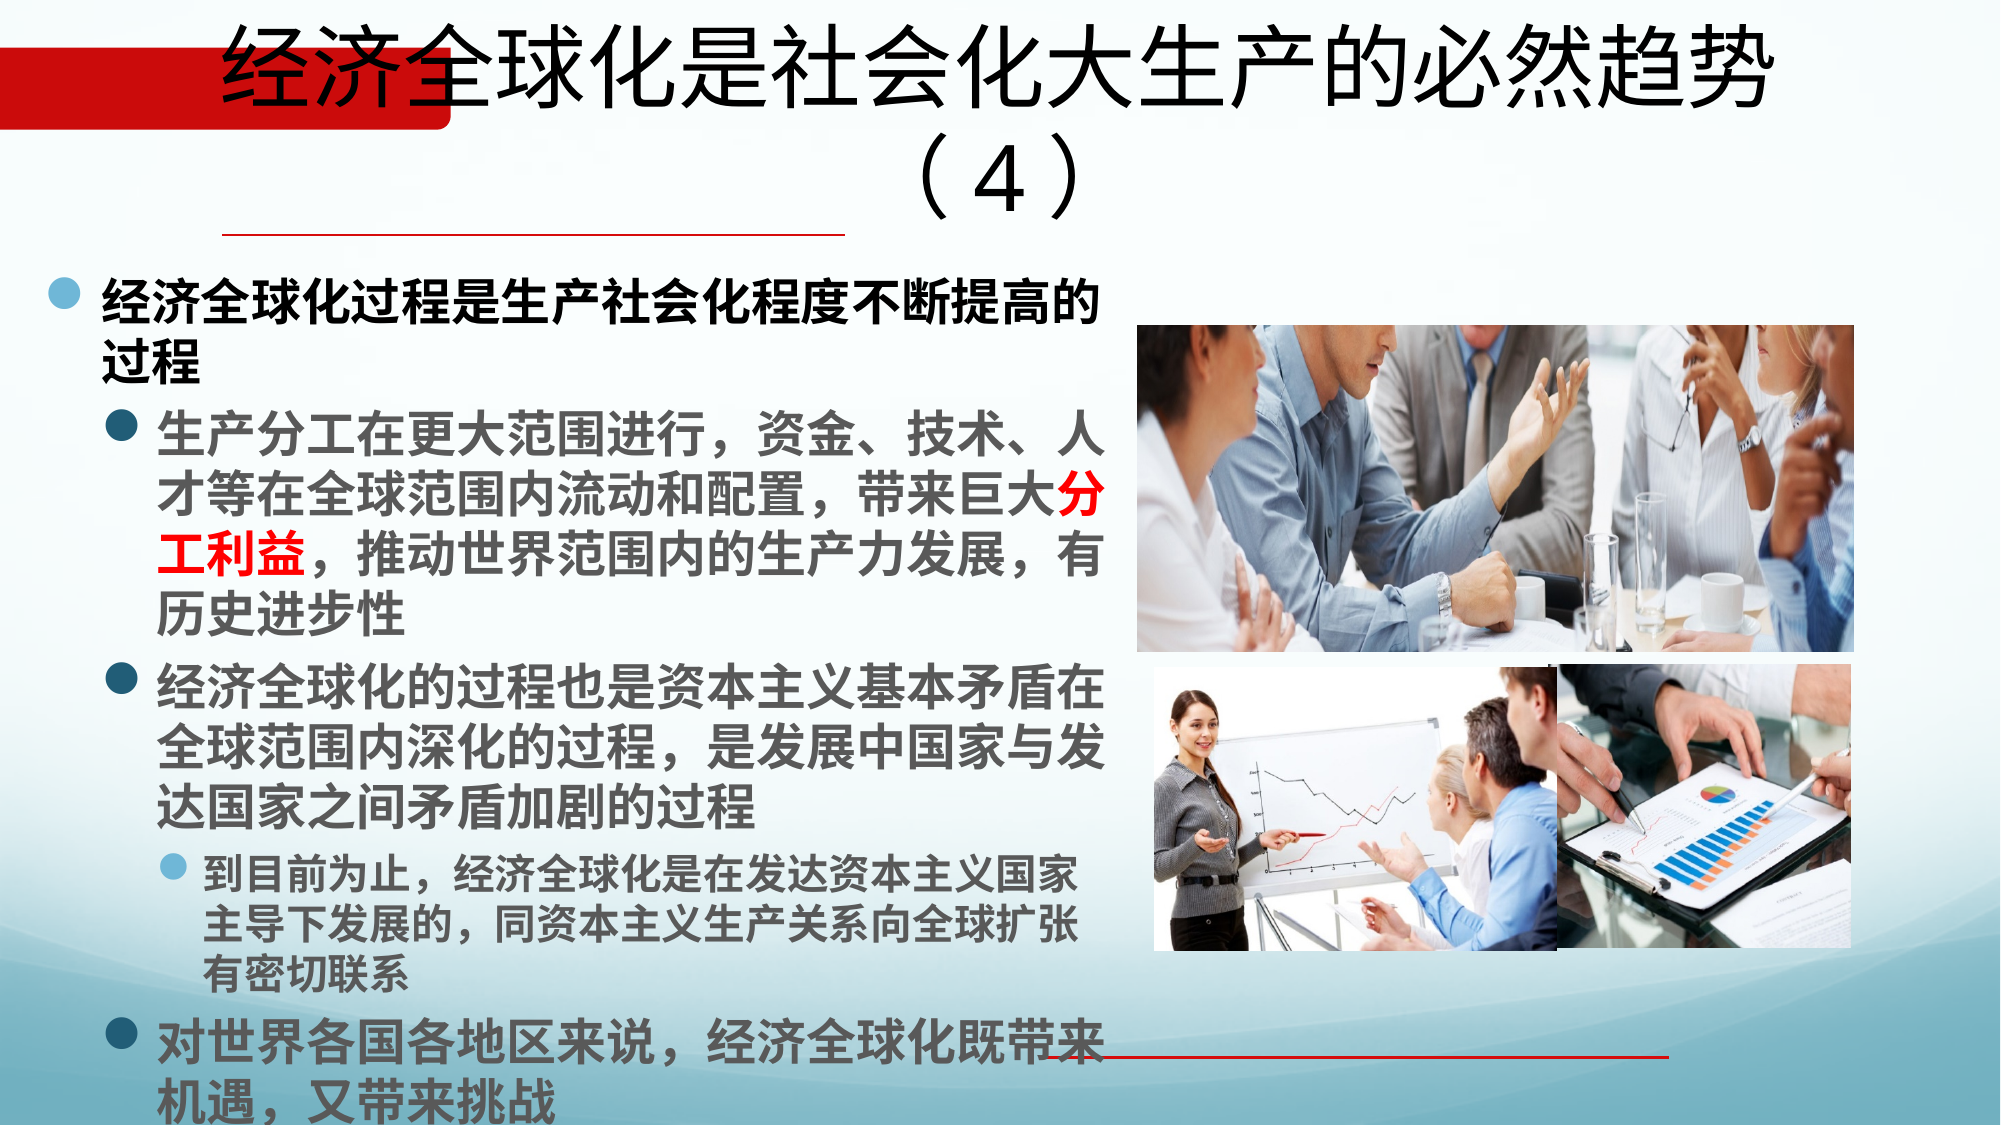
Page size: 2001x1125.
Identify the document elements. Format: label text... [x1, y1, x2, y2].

picture [1154, 663, 1852, 952]
list 经济全球化过程是生产社会化程度不断提高的过程 生产分工在更大范围进行，资金、技术、人才等在全球范围内流动和配置，带来巨大分工利益，推动世界范围内的生产力发展，有历史进步性 经济全球化的过程也是资本主义基本矛盾在全球范围内深化的过程，是发展中国家与发达国家之间矛盾加剧的过程 到目前为止，经济全球化是在发达资本主义国家主导下发展的，同资本主义生产关系向全球扩张有密切联系 对世界各国各地区来说，经济全球化既带来机遇，又带来挑战 [28, 262, 1132, 1026]
text_box [0, 45, 120, 132]
title 经济全球化是社会化大生产的必然趋势（4） [120, 17, 1880, 237]
picture [1137, 325, 1854, 652]
